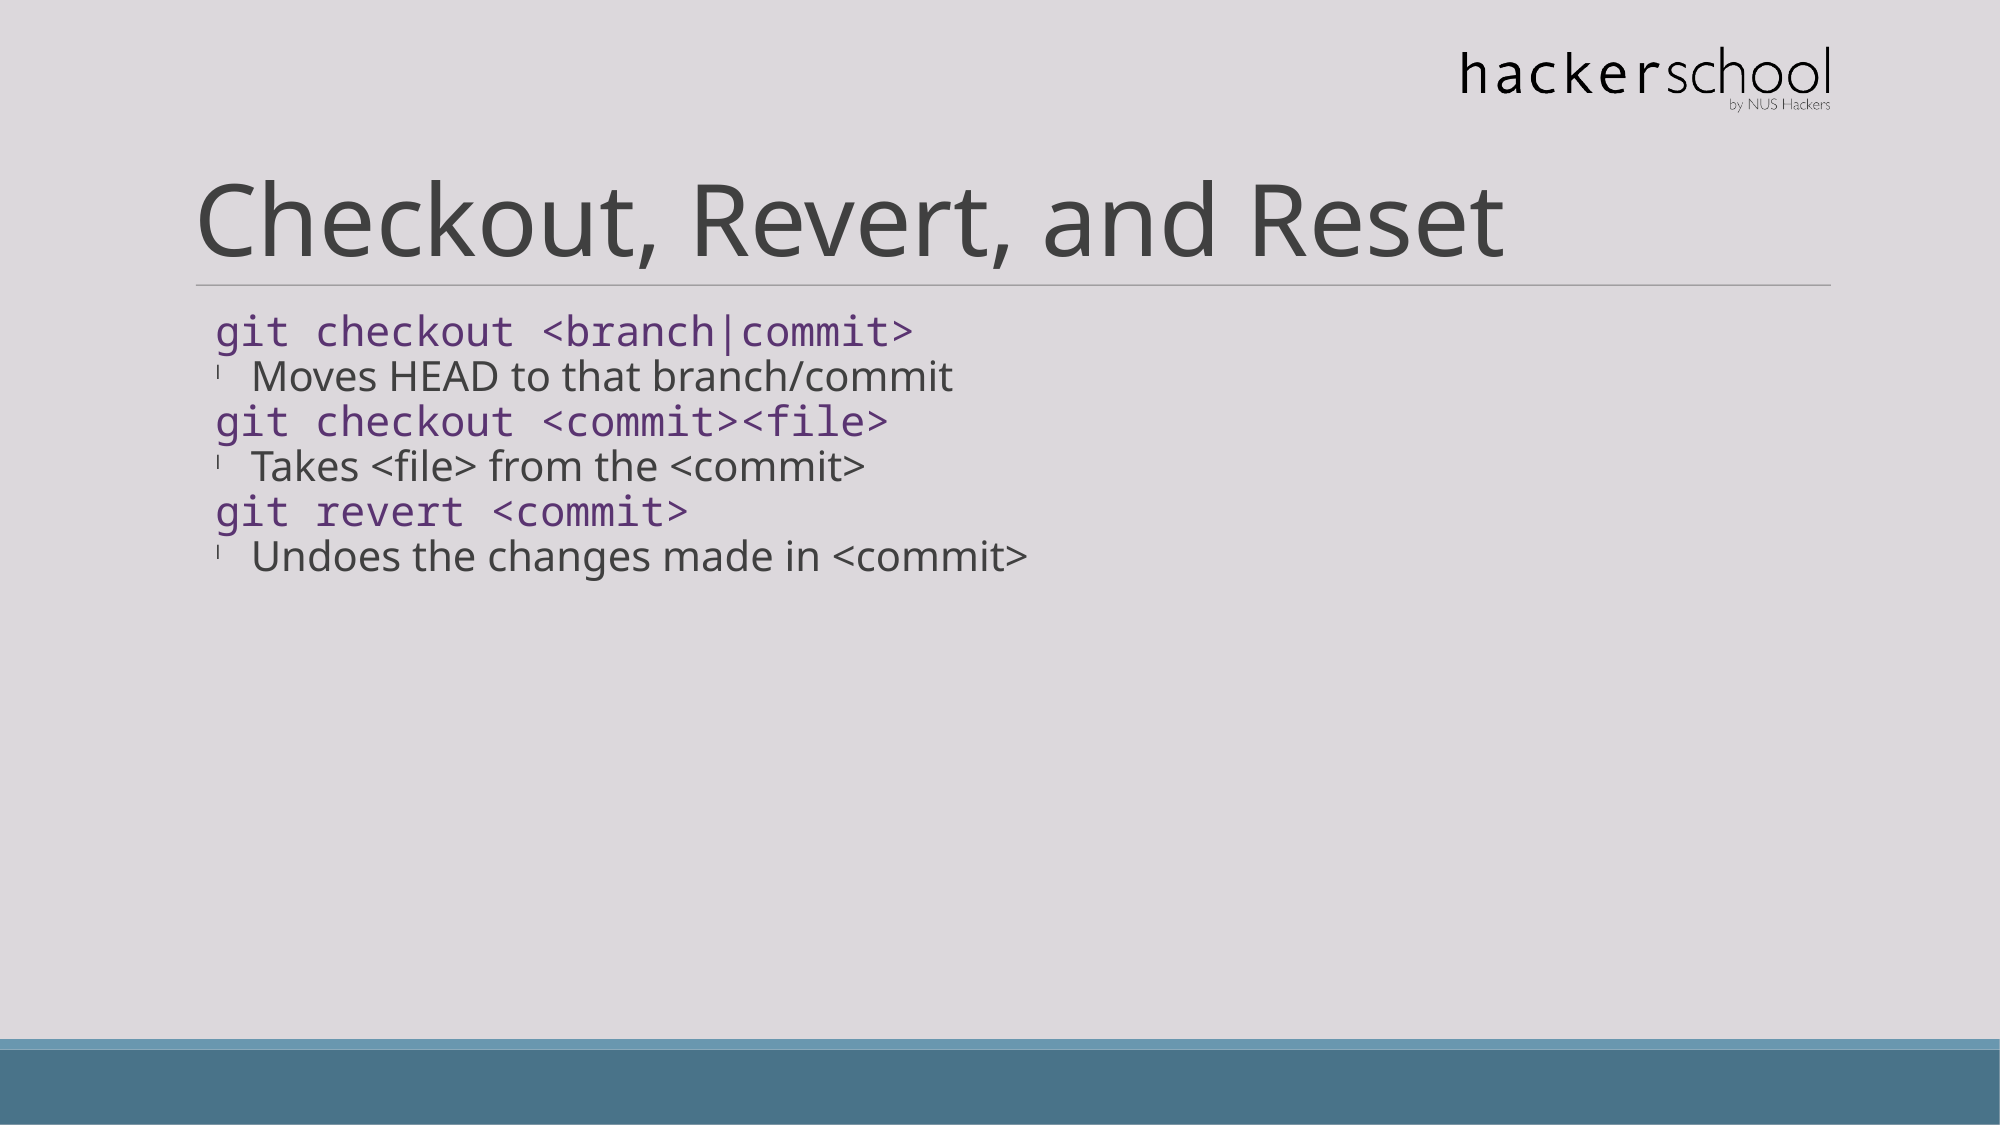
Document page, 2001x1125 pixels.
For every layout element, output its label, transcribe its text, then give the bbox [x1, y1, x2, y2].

text_box Checkout, Revert, and Reset [179, 46, 1830, 285]
text_box git checkout <branch|commit> Moves HEAD to that branch/commit git checkout <commit><file> Takes <file> from the <commit> git revert <commit> Undoes the changes made in <commit> [179, 302, 1830, 675]
